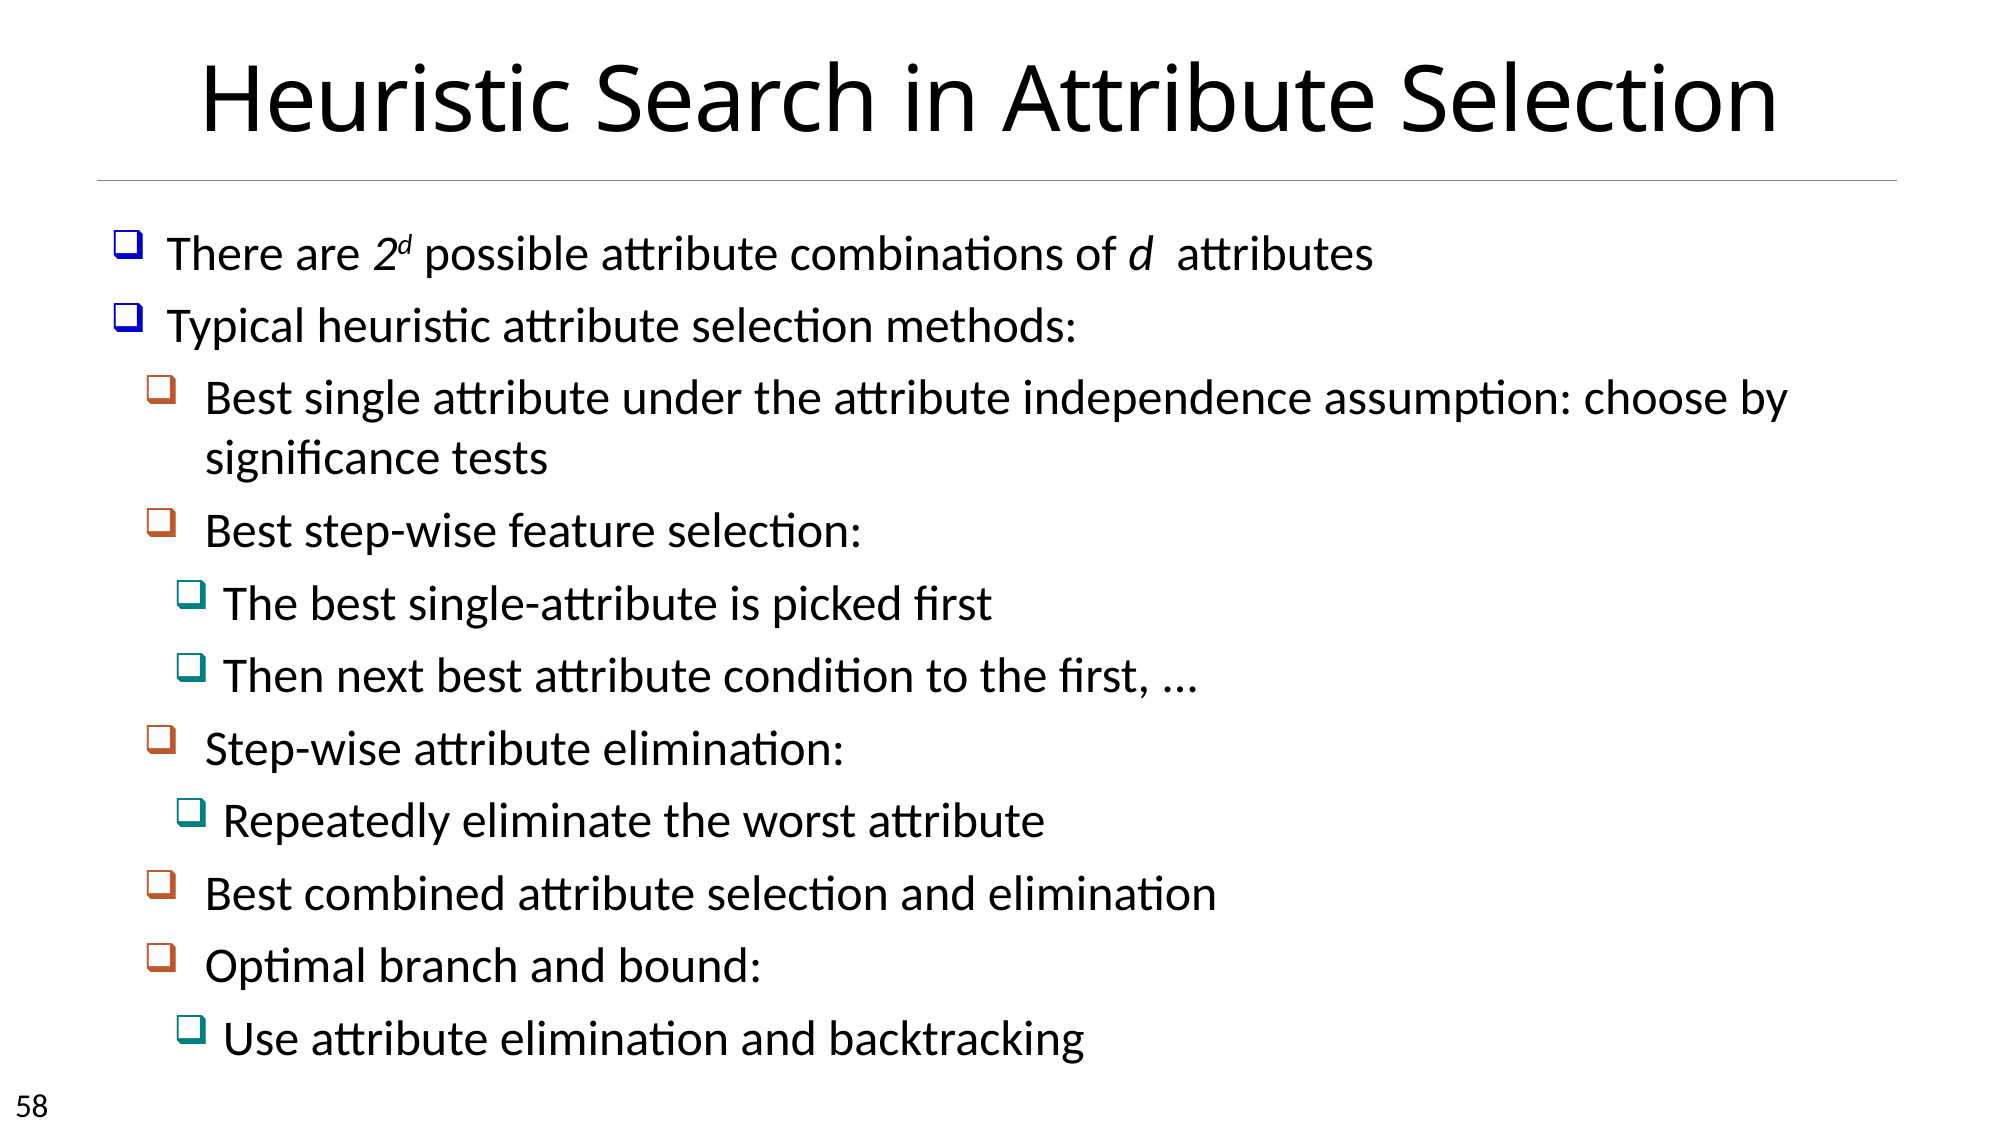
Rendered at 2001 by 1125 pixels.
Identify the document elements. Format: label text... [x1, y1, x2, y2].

title Heuristic Search in Attribute Selection [57, 36, 1923, 158]
list There are 2d possible attribute combinations of d attributes Typical heuristic attribute selection methods: Best single attribute under the attribute independence assumption: choose by significance tests Best step-wise feature selection: The best single-attribute is picked first Then next best attribute condition to the first, ... Step-wise attribute elimination: Repeatedly eliminate the worst attribute Best combined attribute selection and elimination Optimal branch and bound: Use attribute elimination and backtracking [95, 212, 1869, 1063]
